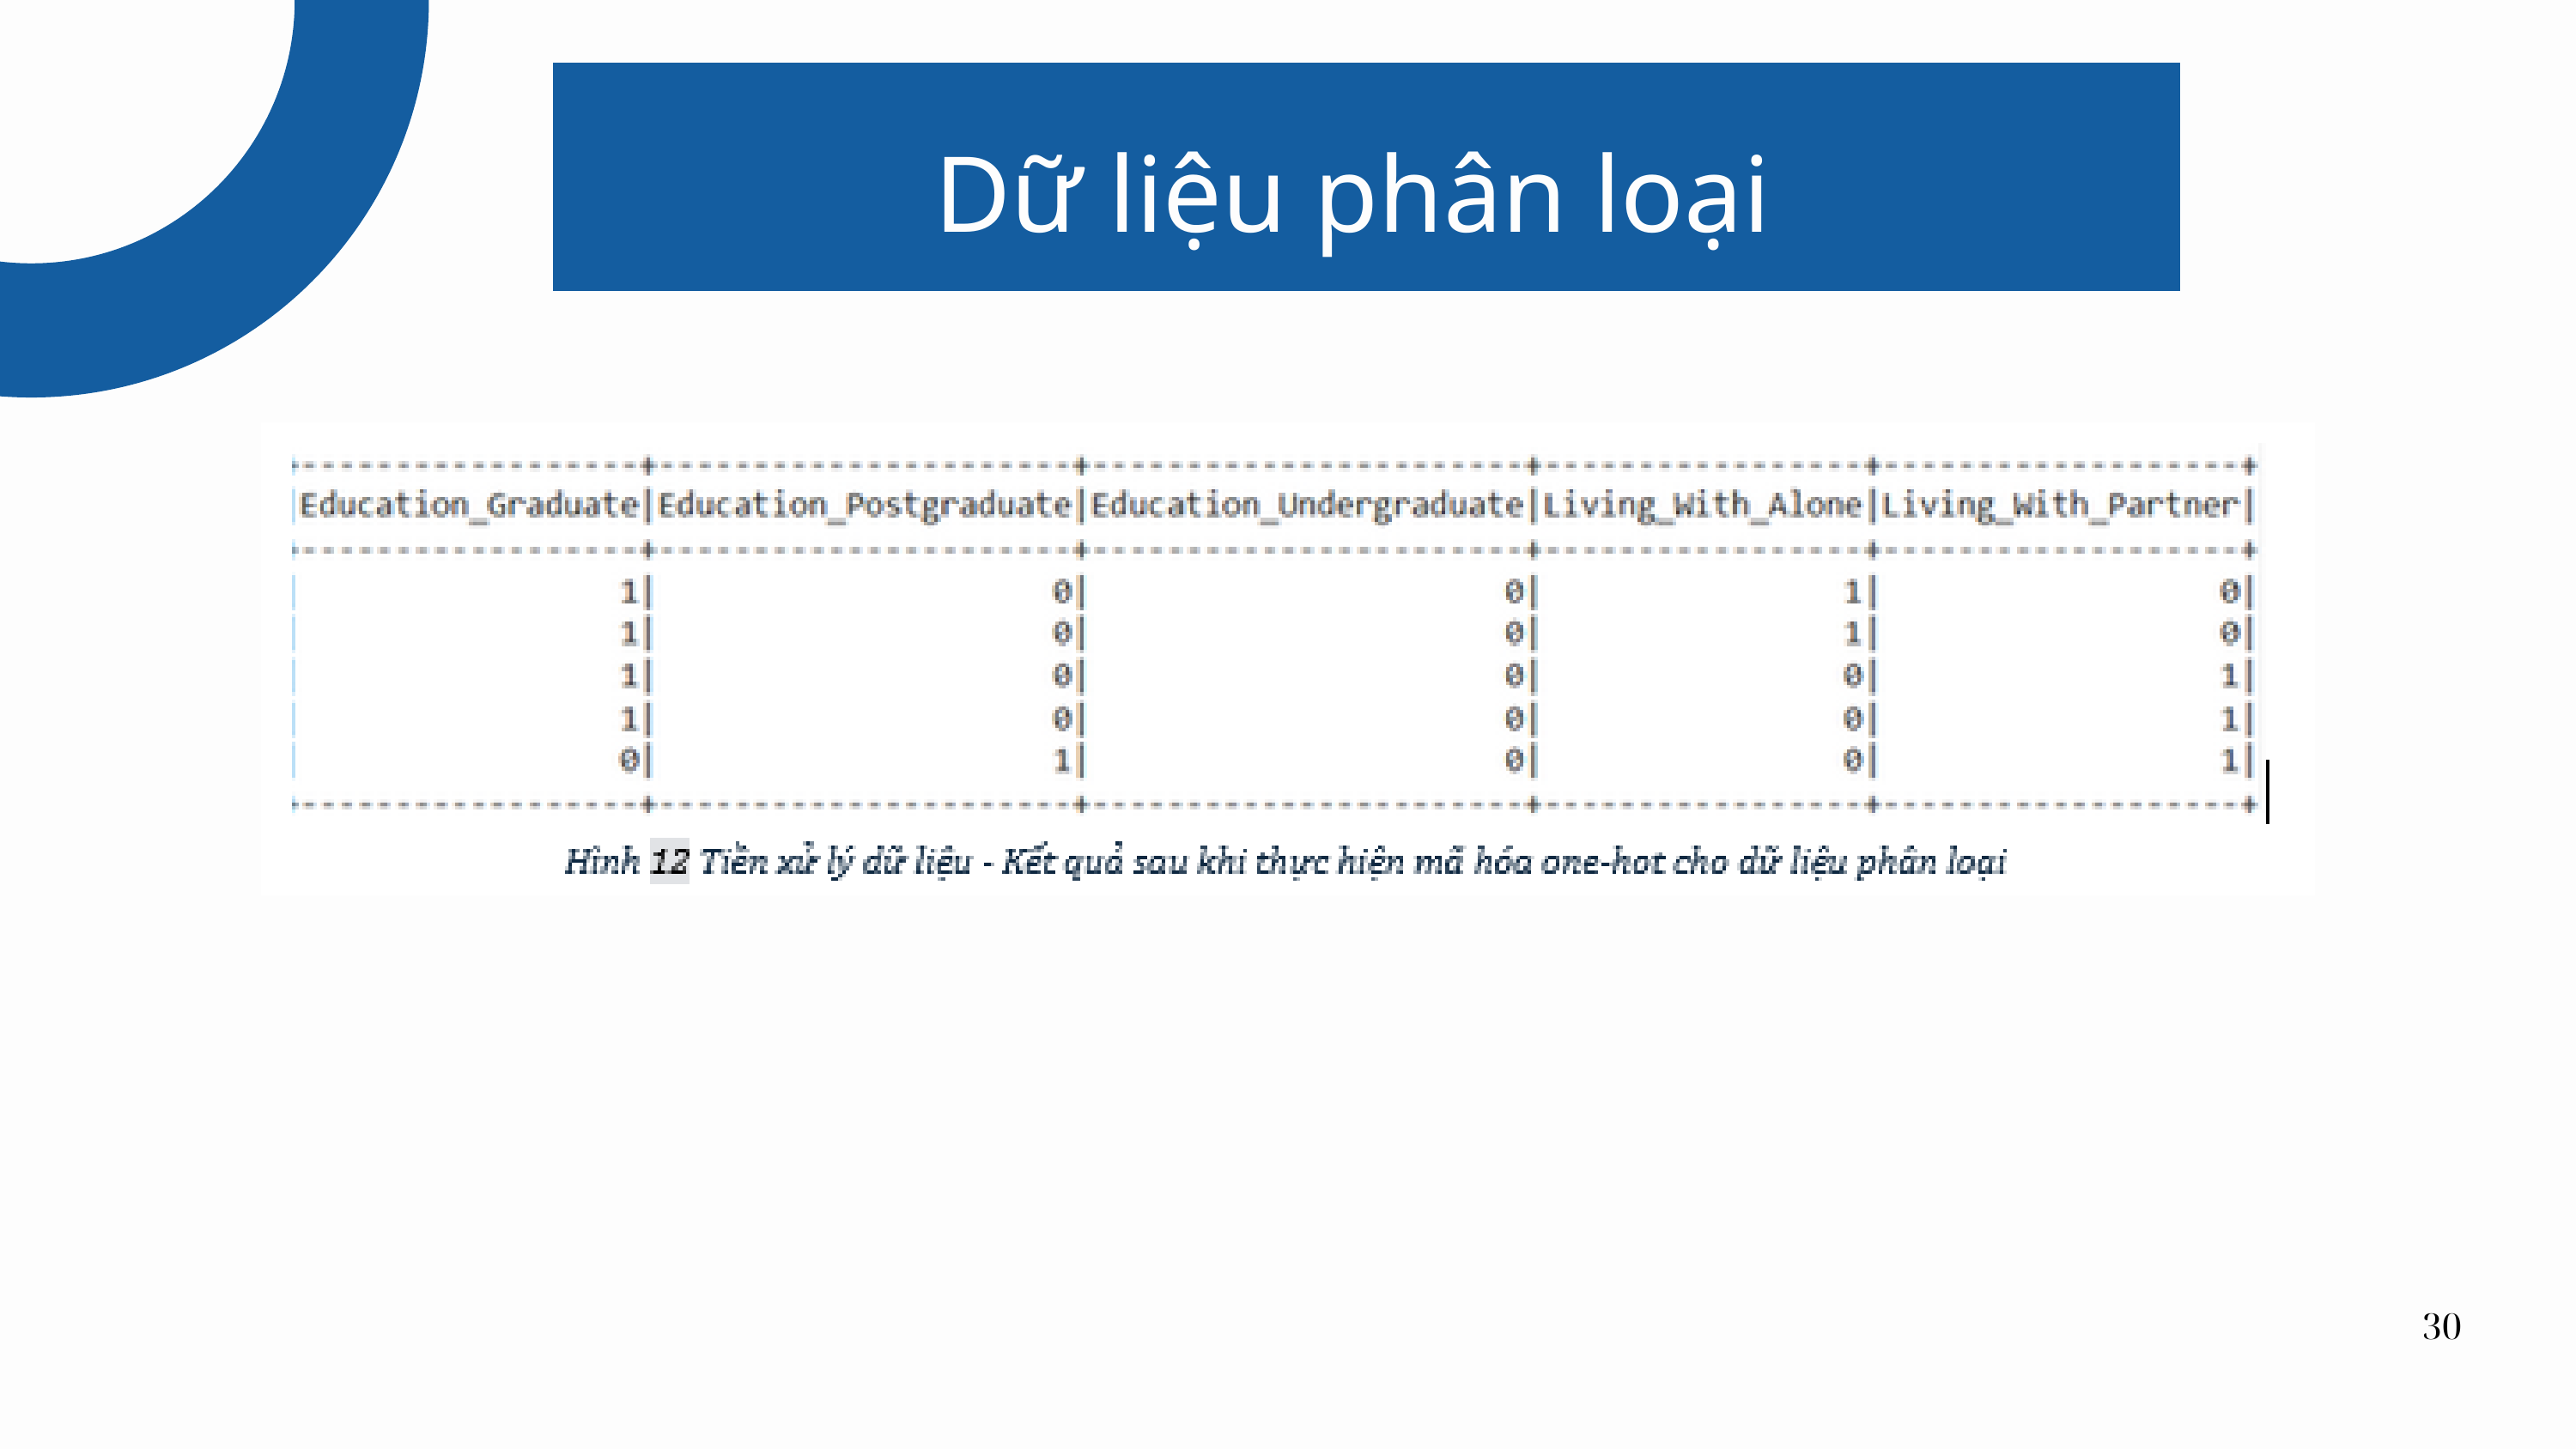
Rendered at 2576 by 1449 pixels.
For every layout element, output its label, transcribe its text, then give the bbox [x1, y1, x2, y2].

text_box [552, 62, 2181, 291]
text_box [260, 422, 2316, 895]
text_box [0, 0, 362, 331]
text_box 30 [2421, 1296, 2462, 1348]
